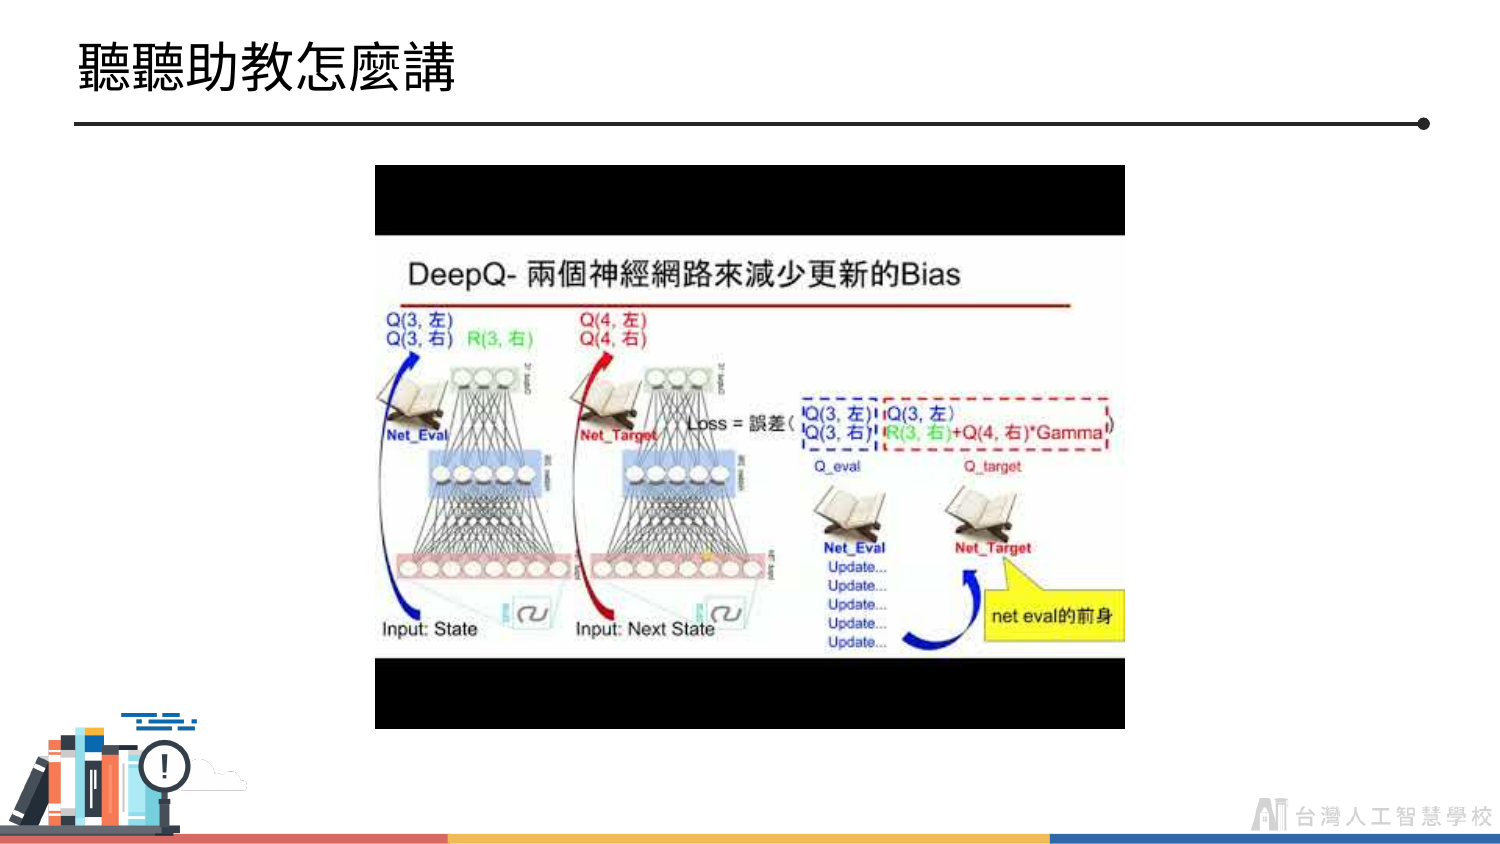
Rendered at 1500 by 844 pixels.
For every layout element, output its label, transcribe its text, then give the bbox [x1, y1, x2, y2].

picture [0, 713, 247, 836]
text_box 聽聽助教怎麼講 [62, 0, 1113, 133]
picture [374, 165, 1126, 729]
